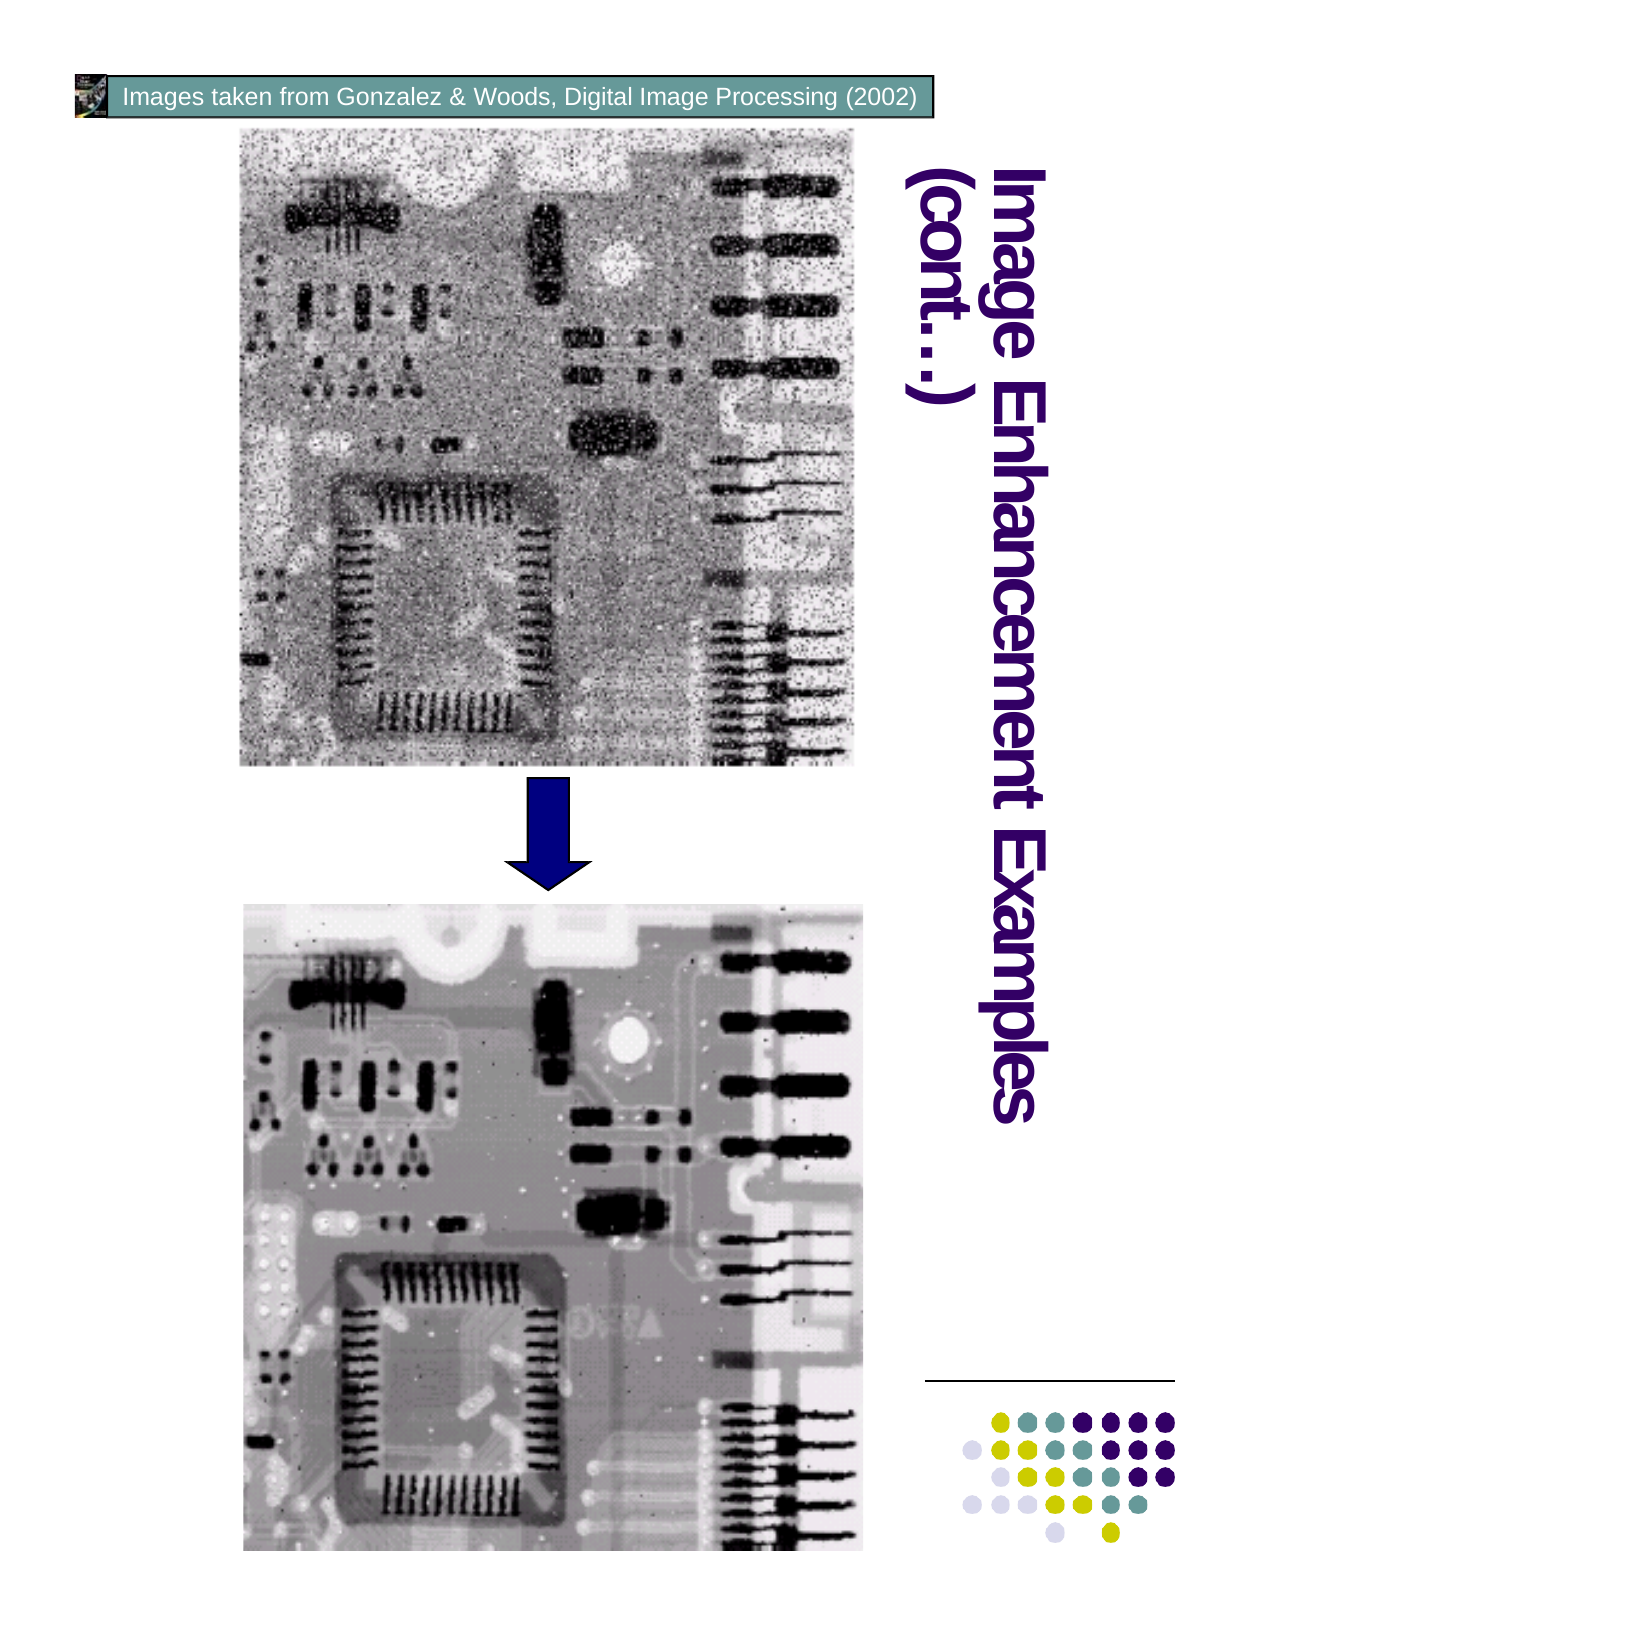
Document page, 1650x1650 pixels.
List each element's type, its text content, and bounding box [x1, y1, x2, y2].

picture [1155, 1412, 1175, 1433]
picture [1101, 1467, 1120, 1487]
picture [991, 1412, 1010, 1433]
text_box Image Enhancement Examples (cont…) [973, 162, 1054, 1372]
picture [1017, 1412, 1038, 1433]
text_box [514, 780, 583, 888]
text_box [503, 777, 593, 892]
picture [1155, 1467, 1175, 1487]
picture [1128, 1495, 1148, 1514]
picture [991, 1467, 1010, 1487]
picture [1101, 1495, 1120, 1514]
picture [1045, 1495, 1065, 1514]
picture [1072, 1412, 1093, 1433]
text_box [226, 119, 869, 774]
picture [1101, 1522, 1120, 1543]
picture [1045, 1440, 1065, 1460]
picture [991, 1440, 1010, 1460]
picture [1101, 1412, 1120, 1433]
text_box [243, 904, 864, 1551]
picture [1128, 1412, 1148, 1433]
picture [962, 1495, 982, 1514]
picture [1017, 1440, 1038, 1460]
picture [1072, 1440, 1093, 1460]
picture [1072, 1495, 1093, 1514]
picture [1045, 1522, 1065, 1543]
picture [991, 1495, 1010, 1514]
picture [1017, 1467, 1038, 1487]
text_box [109, 111, 932, 116]
text_box [106, 75, 935, 119]
picture [1017, 1495, 1038, 1514]
picture [1128, 1440, 1148, 1460]
picture [1128, 1467, 1148, 1487]
picture [962, 1440, 982, 1460]
picture [1155, 1440, 1175, 1460]
picture [1045, 1412, 1065, 1433]
picture [1072, 1467, 1093, 1487]
text_box [74, 74, 108, 118]
text_box Images taken from Gonzalez & Woods, Digital Image Processing (2002) [107, 78, 934, 111]
picture [1045, 1467, 1065, 1487]
picture [1101, 1440, 1120, 1460]
